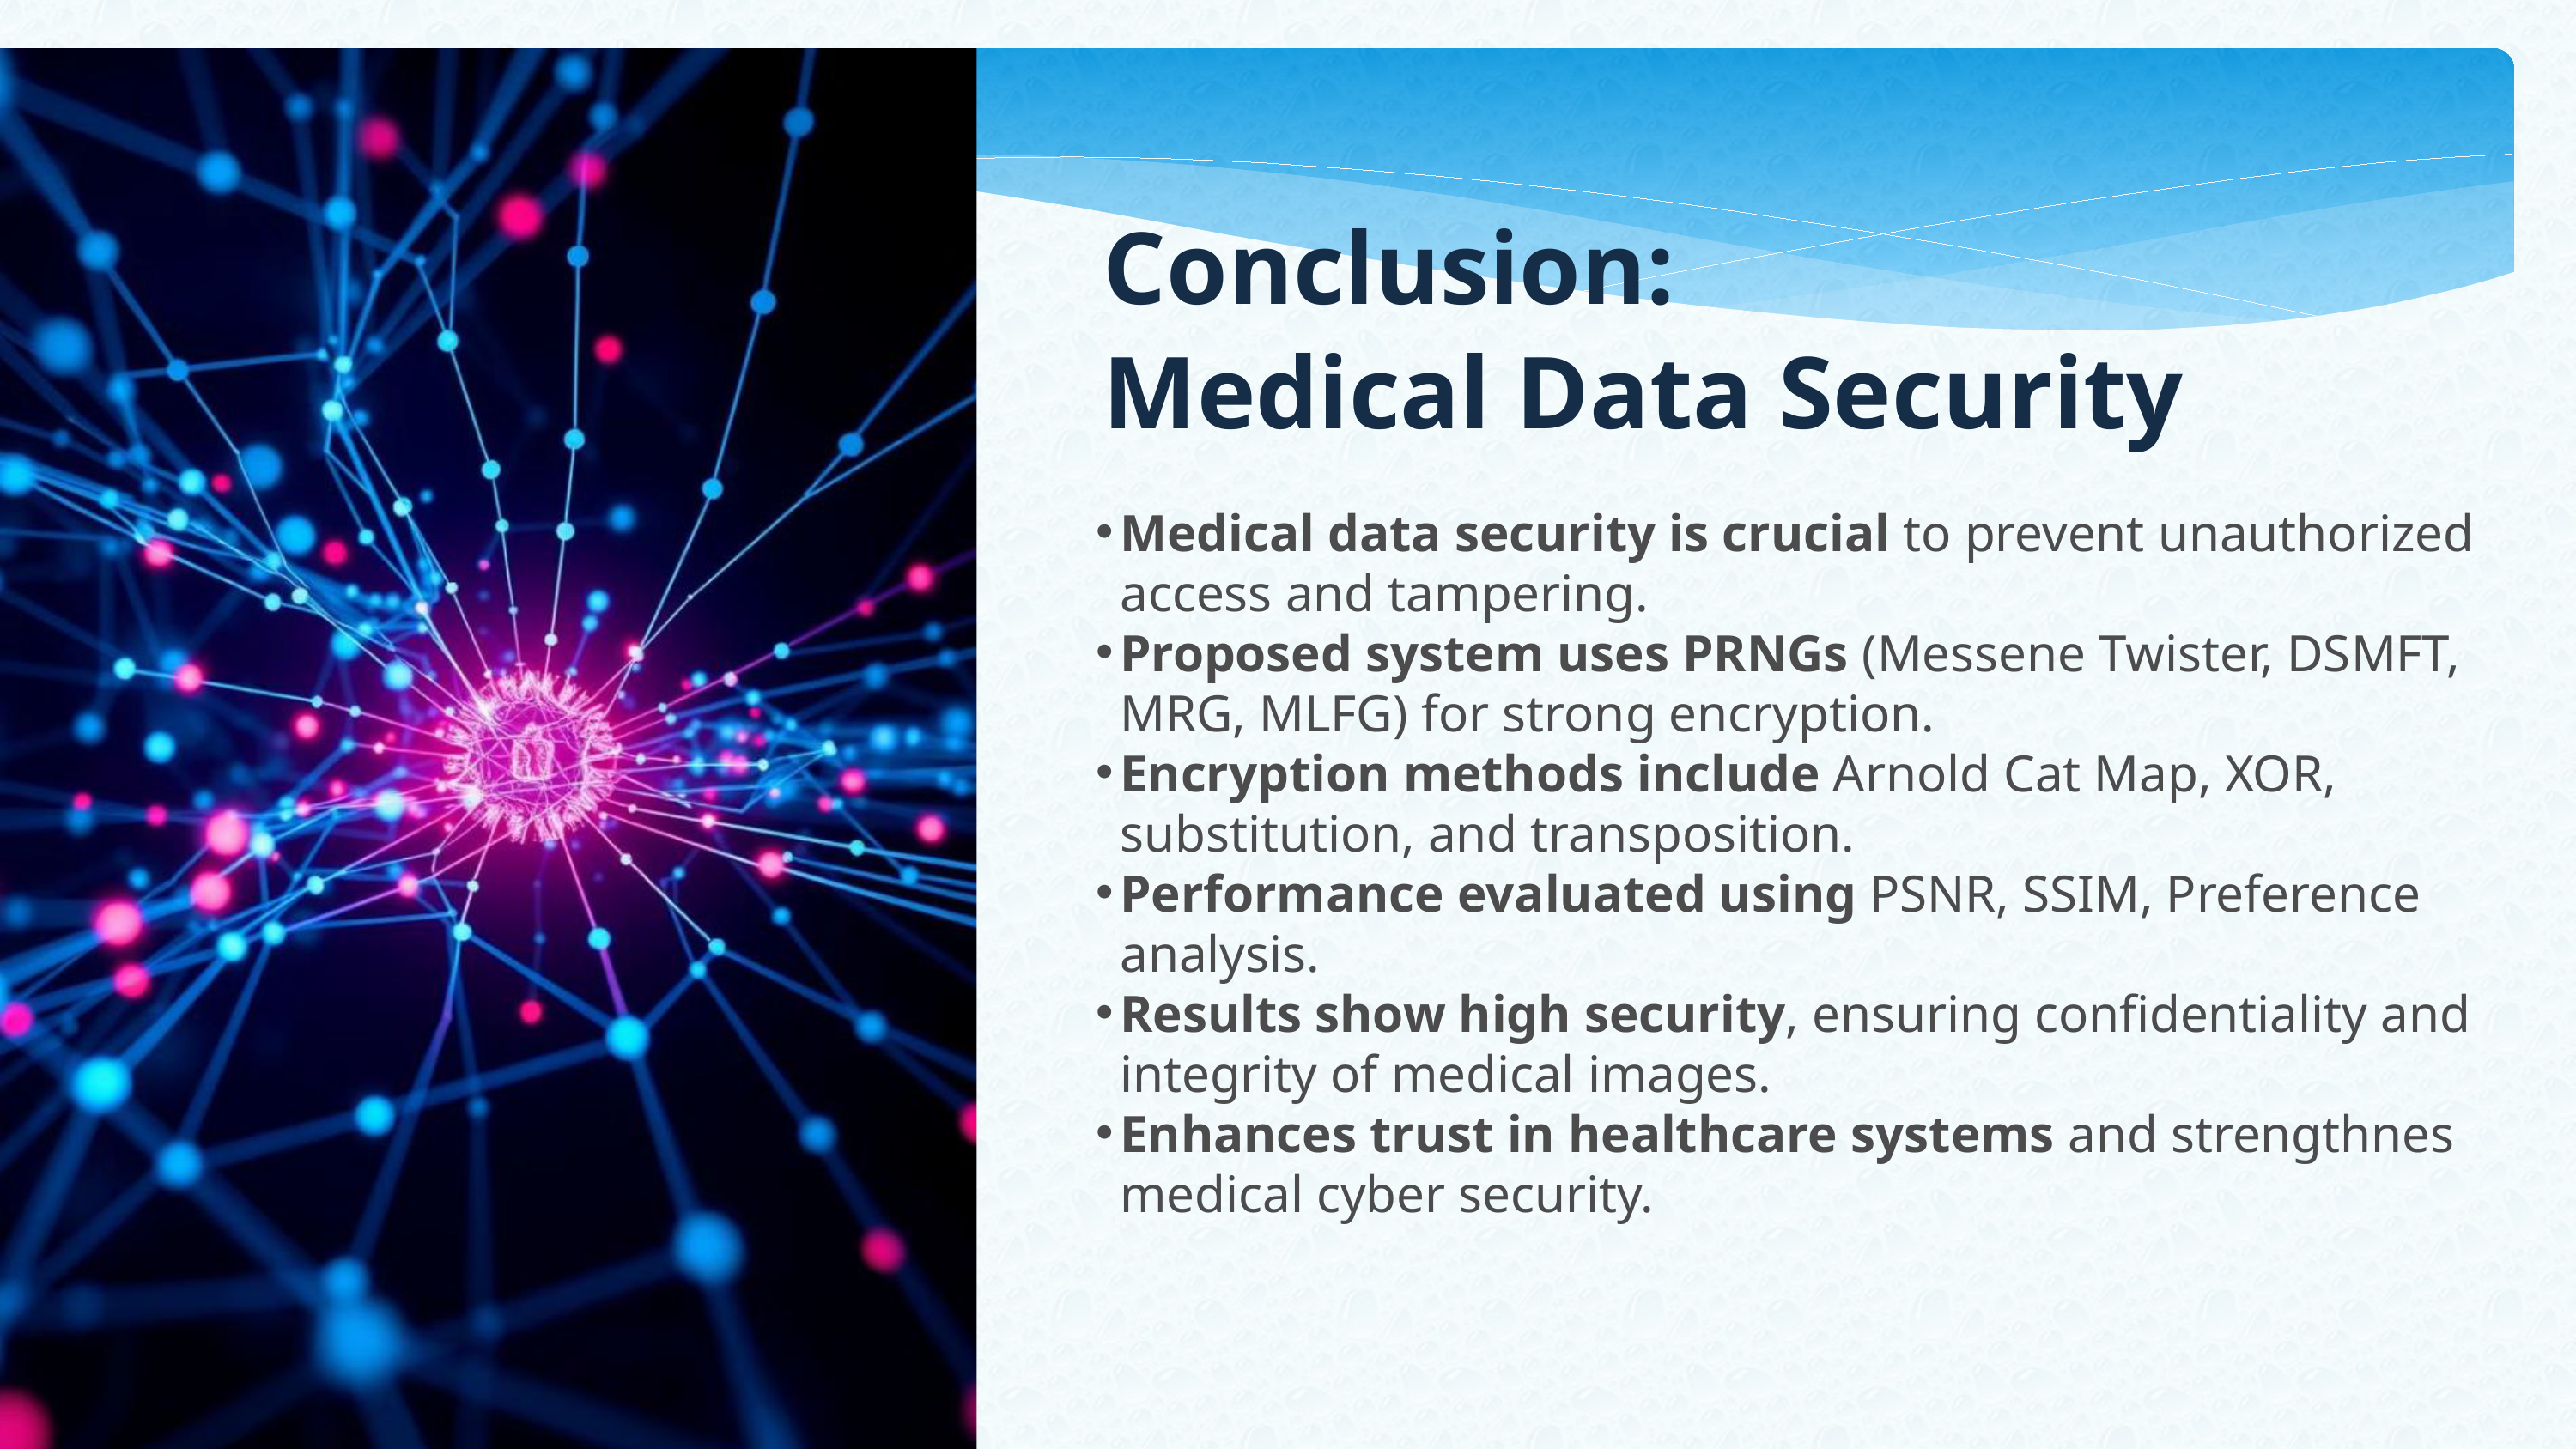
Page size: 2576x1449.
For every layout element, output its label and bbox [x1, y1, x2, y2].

text_box [1026, 200, 2544, 455]
text_box [0, 48, 977, 1449]
text_box [0, 0, 2576, 1449]
text_box [1072, 355, 2576, 1036]
